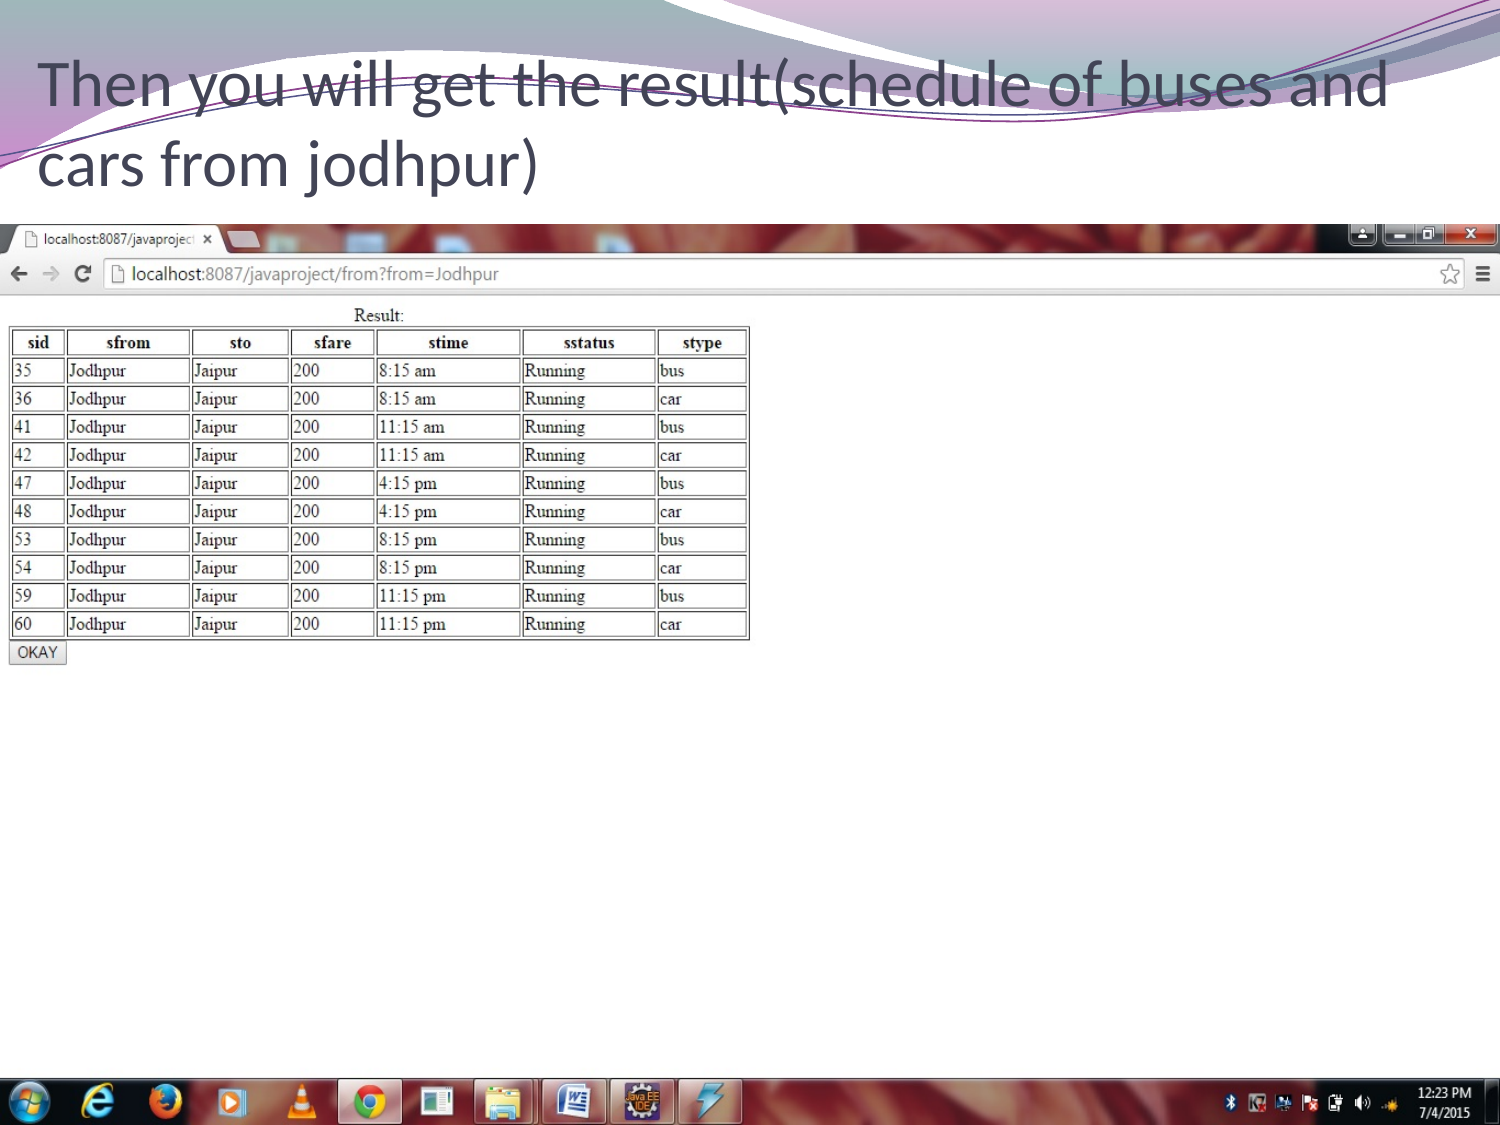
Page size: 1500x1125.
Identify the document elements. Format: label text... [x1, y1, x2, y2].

title Then you will get the result(schedule of buses and cars from jodhpur) [37, 0, 1425, 200]
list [0, 224, 1500, 1125]
